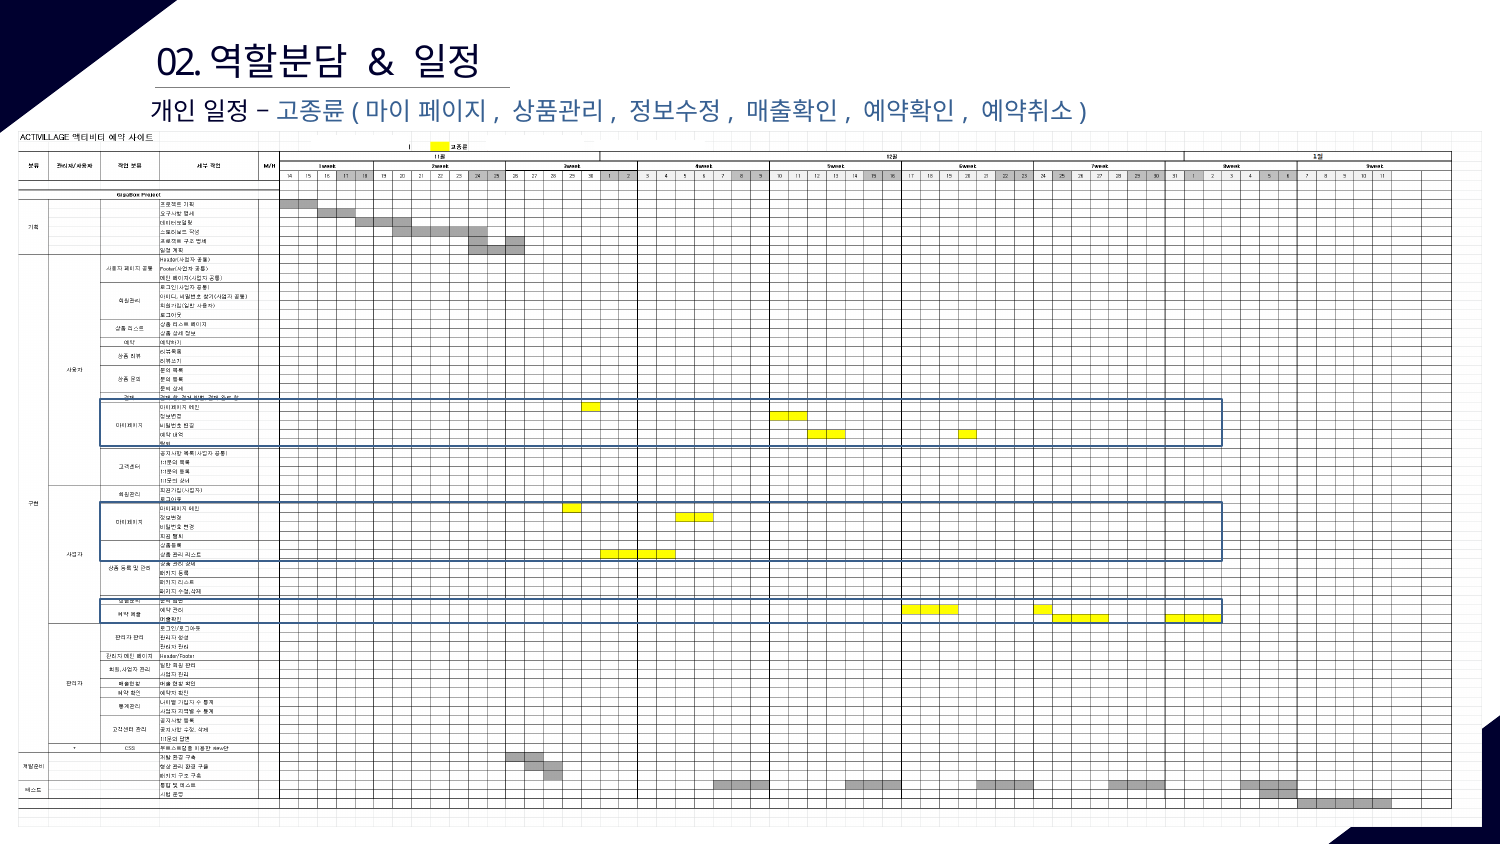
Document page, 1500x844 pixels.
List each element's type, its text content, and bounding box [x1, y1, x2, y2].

text_box 02. [141, 30, 218, 90]
text_box 개인 일정 – 고종륜(마이 페이지, 상품관리, 정보수정, 매출확인, 예약확인, 예약취소) [135, 87, 1102, 129]
picture [17, 130, 1483, 827]
text_box 역할분담 & 일정 [218, 30, 498, 87]
